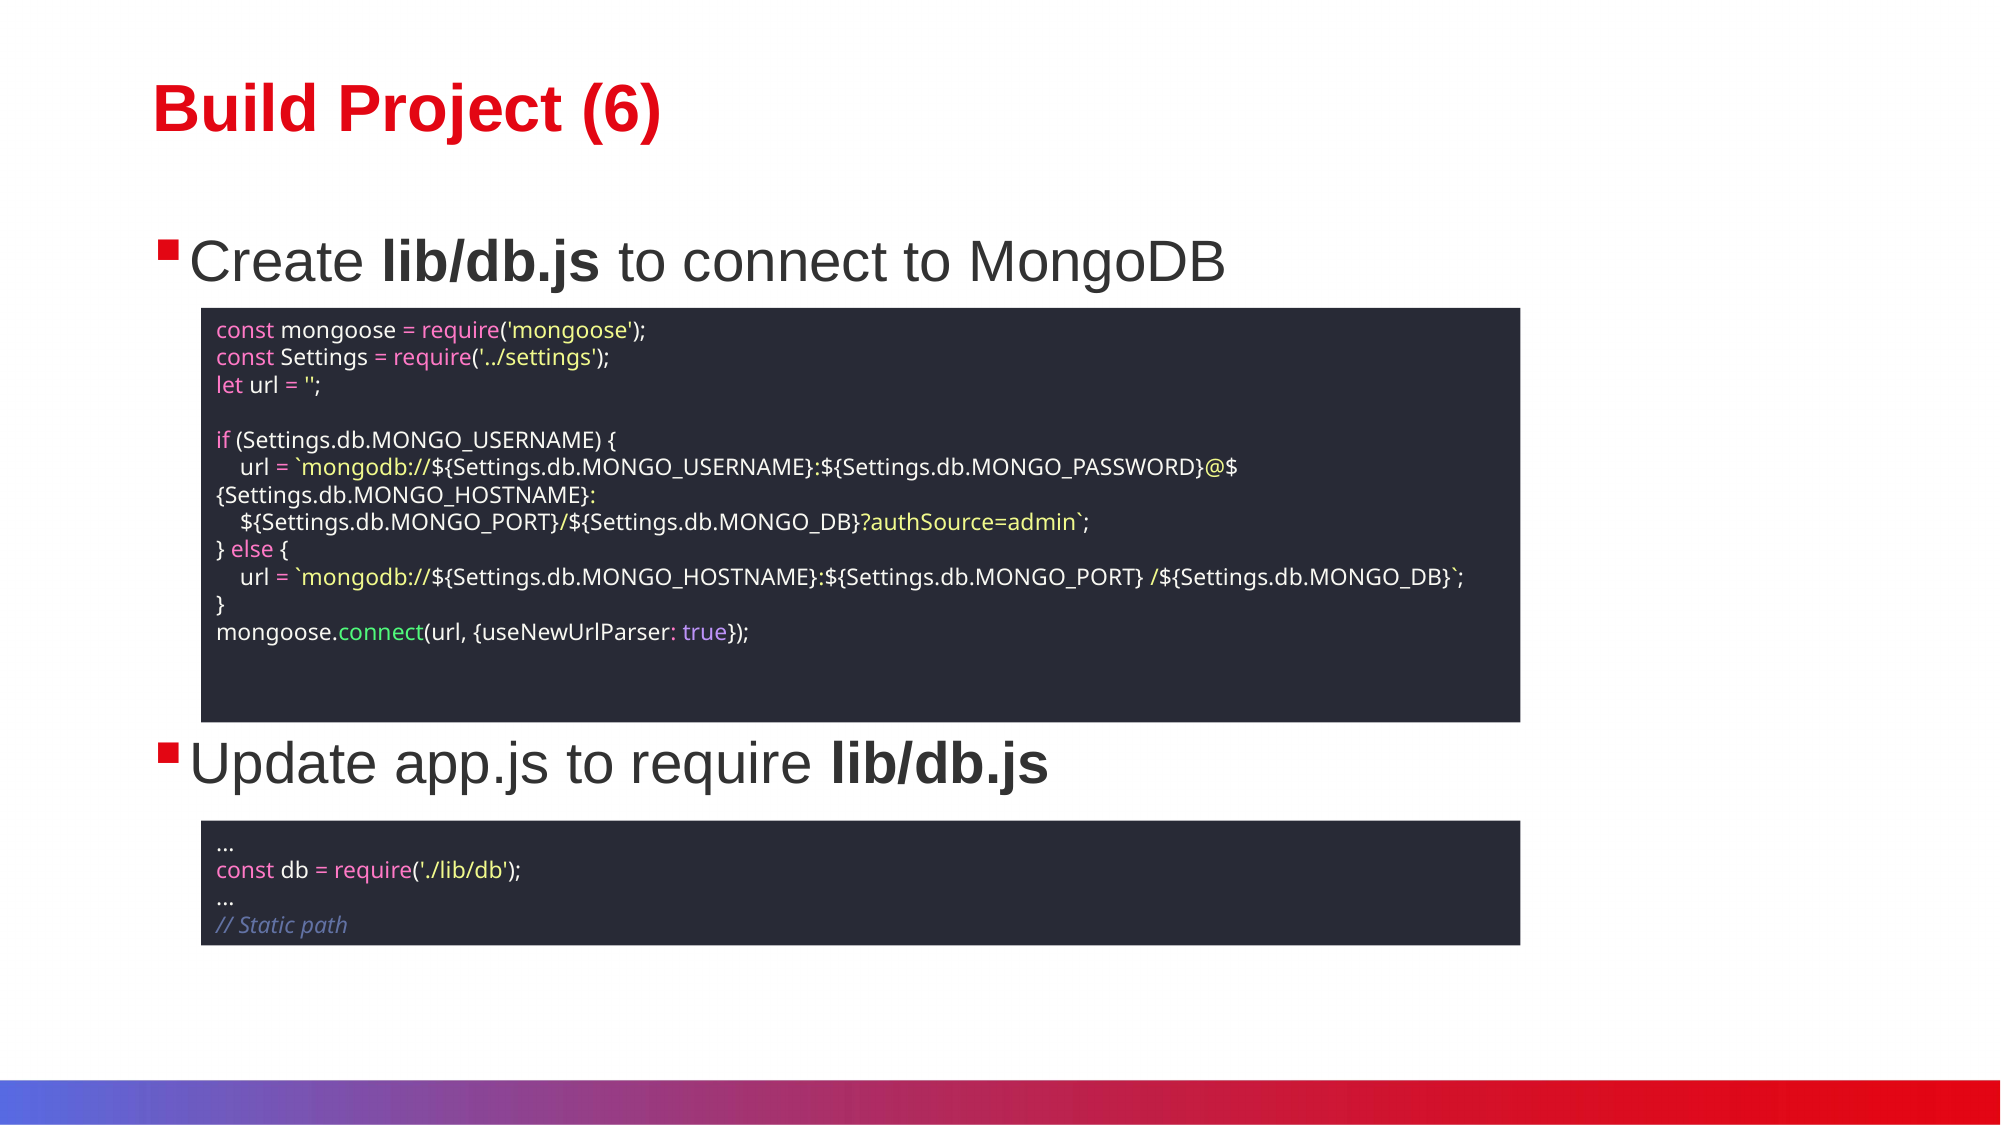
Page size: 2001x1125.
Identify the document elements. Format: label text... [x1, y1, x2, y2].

text_box ... const db = require('./lib/db'); ... // Static path [201, 820, 1521, 946]
picture [0, 0, 2001, 1125]
text_box const mongoose = require('mongoose'); const Settings = require('../settings'); let url = ''; if (Settings.db.MONGO_USERNAME) { url = `mongodb://${Settings.db.MONGO_USERNAME}:${Settings.db.MONGO_PASSWORD}@${Settings.db.MONGO_HOSTNAME}: ${Settings.db.MONGO_PORT}/${Settings.db.MONGO_DB}?authSource=admin`; } else { url = `mongodb://${Settings.db.MONGO_HOSTNAME}:${Settings.db.MONGO_PORT} /${Settings.db.MONGO_DB}`; } mongoose.connect(url, {useNewUrlParser: true}); [201, 307, 1521, 723]
title Build Project (6) [137, 66, 1863, 155]
list Create lib/db.js to connect to MongoDB Update app.js to require lib/db.js [137, 223, 1863, 992]
